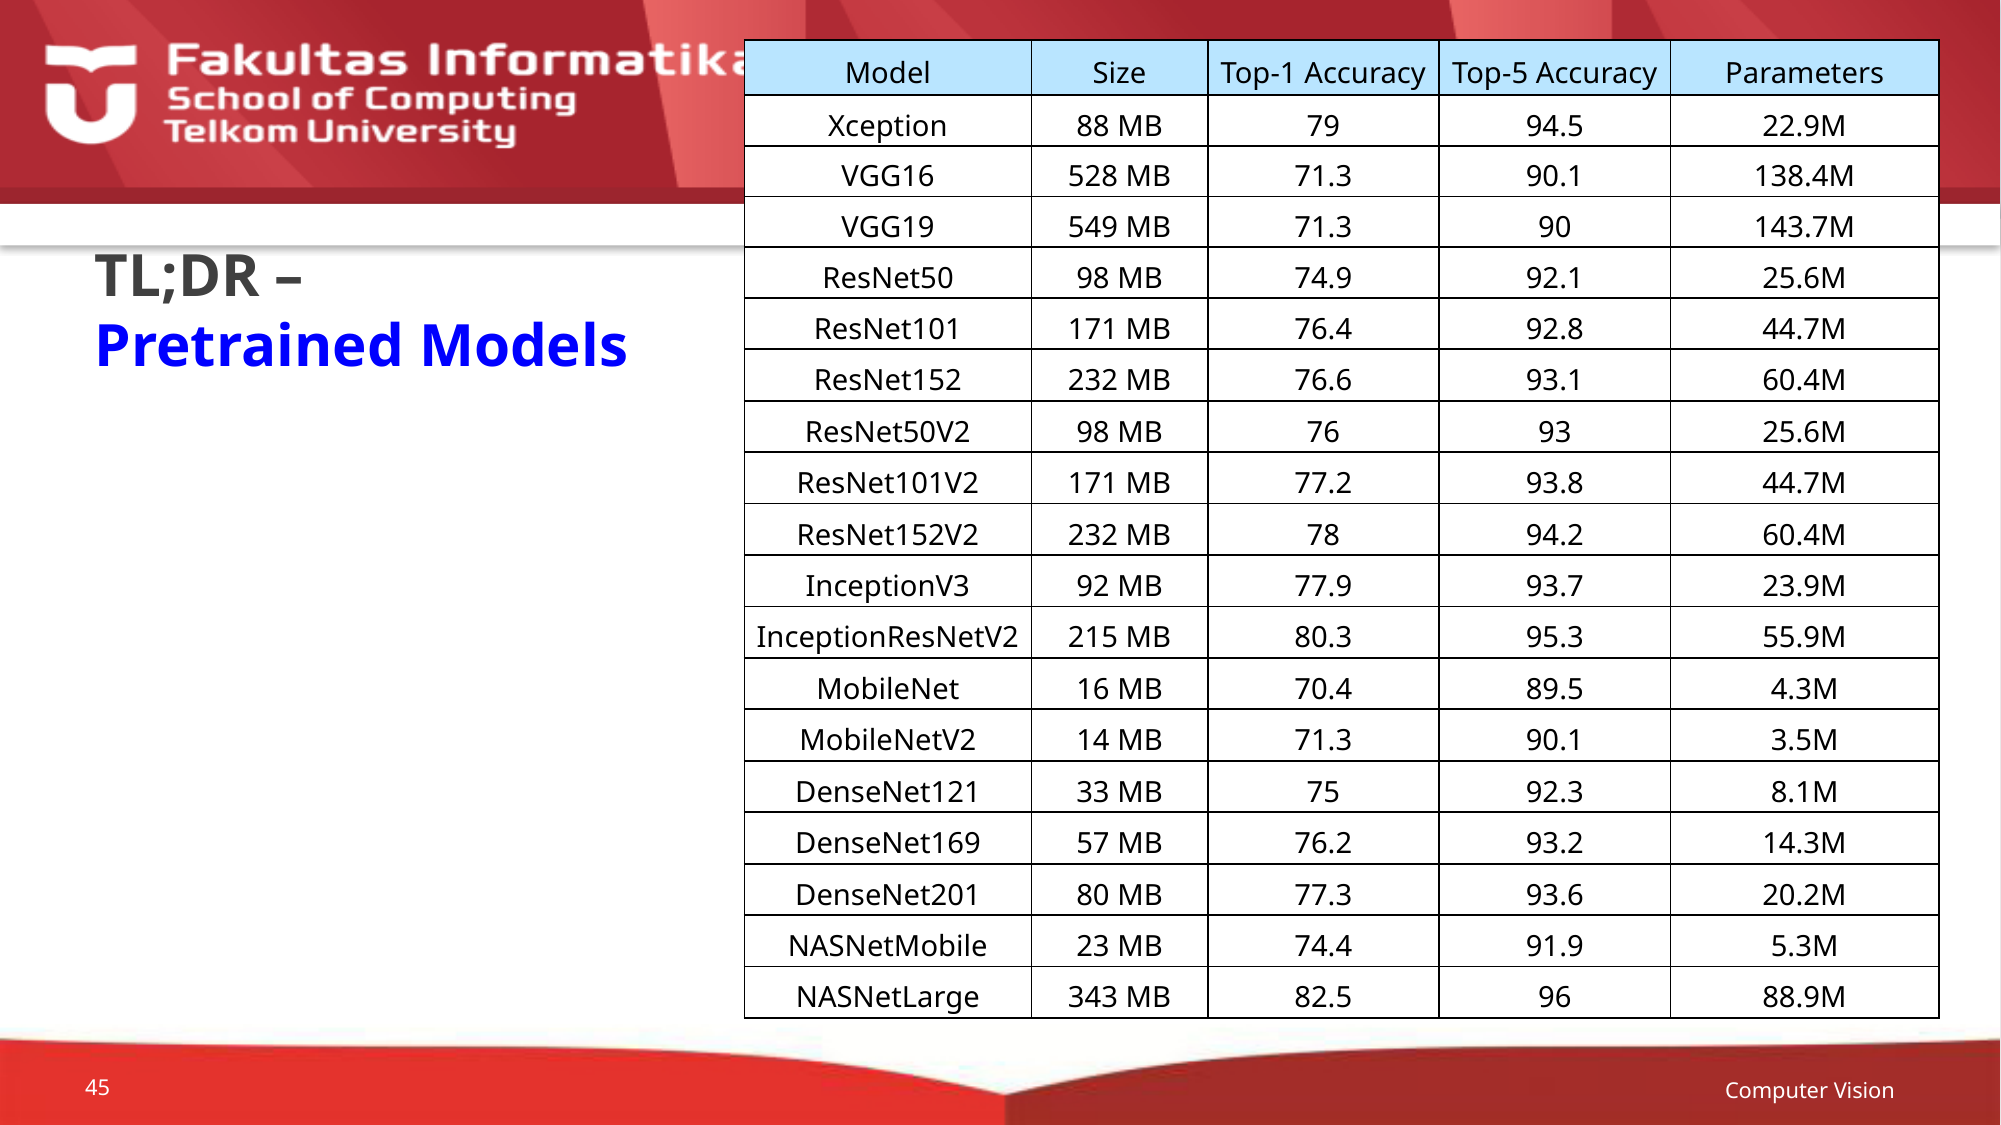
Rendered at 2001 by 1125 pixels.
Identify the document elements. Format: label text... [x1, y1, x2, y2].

table_cell 93.2 [1440, 813, 1670, 863]
table_cell 20.2M [1671, 865, 1938, 914]
picture [0, 0, 2001, 1125]
table_cell 74.9 [1209, 248, 1438, 297]
table_cell VGG19 [745, 197, 1031, 246]
table_cell ResNet50 [745, 248, 1031, 297]
table_header Top-5 Accuracy [1440, 41, 1670, 94]
table_cell ResNet50V2 [745, 402, 1031, 451]
table_cell 76 [1209, 402, 1438, 451]
table_cell 60.4M [1671, 350, 1938, 400]
table_cell 92.3 [1440, 762, 1670, 811]
table_cell 33 MB [1032, 762, 1207, 811]
title TL;DR – Pretrained Models [79, 219, 744, 397]
table_cell 80.3 [1209, 607, 1438, 657]
table_cell 70.4 [1209, 659, 1438, 708]
table_cell 3.5M [1671, 710, 1938, 760]
table_cell 23 MB [1032, 916, 1207, 966]
table_cell MobileNet [745, 659, 1031, 708]
table_cell 88 MB [1032, 96, 1207, 145]
table_cell 25.6M [1671, 248, 1938, 297]
table_cell 14 MB [1032, 710, 1207, 760]
table_cell 76.6 [1209, 350, 1438, 400]
table_cell InceptionResNetV2 [745, 607, 1031, 657]
table_cell 82.5 [1209, 967, 1438, 1017]
table_cell 76.4 [1209, 299, 1438, 348]
table_cell 89.5 [1440, 659, 1670, 708]
table_cell 78 [1209, 504, 1438, 554]
table_cell 92.8 [1440, 299, 1670, 348]
table_cell 93 [1440, 402, 1670, 451]
table_cell DenseNet121 [745, 762, 1031, 811]
table_cell 79 [1209, 96, 1438, 145]
table_cell InceptionV3 [745, 556, 1031, 606]
table_cell 44.7M [1671, 299, 1938, 348]
list Computer Vision [1185, 1058, 1911, 1119]
table_cell MobileNetV2 [745, 710, 1031, 760]
table_cell 57 MB [1032, 813, 1207, 863]
table_cell 528 MB [1032, 147, 1207, 196]
table_cell 55.9M [1671, 607, 1938, 657]
table_cell 343 MB [1032, 967, 1207, 1017]
table_cell 22.9M [1671, 96, 1938, 145]
table_cell 77.3 [1209, 865, 1438, 914]
table_cell 232 MB [1032, 504, 1207, 554]
table_cell 171 MB [1032, 453, 1207, 503]
table_cell 93.8 [1440, 453, 1670, 503]
table_cell DenseNet169 [745, 813, 1031, 863]
table_cell 44.7M [1671, 453, 1938, 503]
table_cell 232 MB [1032, 350, 1207, 400]
table_cell 138.4M [1671, 147, 1938, 196]
table_cell 4.3M [1671, 659, 1938, 708]
table_cell 94.2 [1440, 504, 1670, 554]
table_cell 77.9 [1209, 556, 1438, 606]
table_cell 8.1M [1671, 762, 1938, 811]
table_cell ResNet152V2 [745, 504, 1031, 554]
table_cell 5.3M [1671, 916, 1938, 966]
table_cell 74.4 [1209, 916, 1438, 966]
table_cell NASNetLarge [745, 967, 1031, 1017]
table_header Parameters [1671, 41, 1938, 94]
table_cell NASNetMobile [745, 916, 1031, 966]
table_cell 95.3 [1440, 607, 1670, 657]
table_cell 75 [1209, 762, 1438, 811]
table_cell ResNet101V2 [745, 453, 1031, 503]
table_cell 92.1 [1440, 248, 1670, 297]
table_cell 96 [1440, 967, 1670, 1017]
table_cell 80 MB [1032, 865, 1207, 914]
table_cell 143.7M [1671, 197, 1938, 246]
table_cell 88.9M [1671, 967, 1938, 1017]
table_cell 71.3 [1209, 197, 1438, 246]
table_cell 92 MB [1032, 556, 1207, 606]
table_cell 93.7 [1440, 556, 1670, 606]
table_cell 60.4M [1671, 504, 1938, 554]
table_cell 171 MB [1032, 299, 1207, 348]
table_cell 98 MB [1032, 248, 1207, 297]
table_header Size [1032, 41, 1207, 94]
table_cell 71.3 [1209, 147, 1438, 196]
table_header Model [745, 41, 1031, 94]
slide_number 45 [85, 1058, 164, 1119]
table_cell 77.2 [1209, 453, 1438, 503]
table_cell 98 MB [1032, 402, 1207, 451]
table_cell 76.2 [1209, 813, 1438, 863]
table_cell 14.3M [1671, 813, 1938, 863]
table_cell 93.1 [1440, 350, 1670, 400]
table_cell 90 [1440, 197, 1670, 246]
table_header Top-1 Accuracy [1209, 41, 1438, 94]
table_cell 23.9M [1671, 556, 1938, 606]
table_cell 71.3 [1209, 710, 1438, 760]
table_cell ResNet101 [745, 299, 1031, 348]
table_cell 16 MB [1032, 659, 1207, 708]
table_cell 93.6 [1440, 865, 1670, 914]
table_cell 91.9 [1440, 916, 1670, 966]
table_cell 25.6M [1671, 402, 1938, 451]
table_cell VGG16 [745, 147, 1031, 196]
table_cell DenseNet201 [745, 865, 1031, 914]
table_cell ResNet152 [745, 350, 1031, 400]
table_cell 94.5 [1440, 96, 1670, 145]
table_cell 215 MB [1032, 607, 1207, 657]
table_cell 90.1 [1440, 147, 1670, 196]
table_cell 90.1 [1440, 710, 1670, 760]
table_cell 549 MB [1032, 197, 1207, 246]
table_cell Xception [745, 96, 1031, 145]
